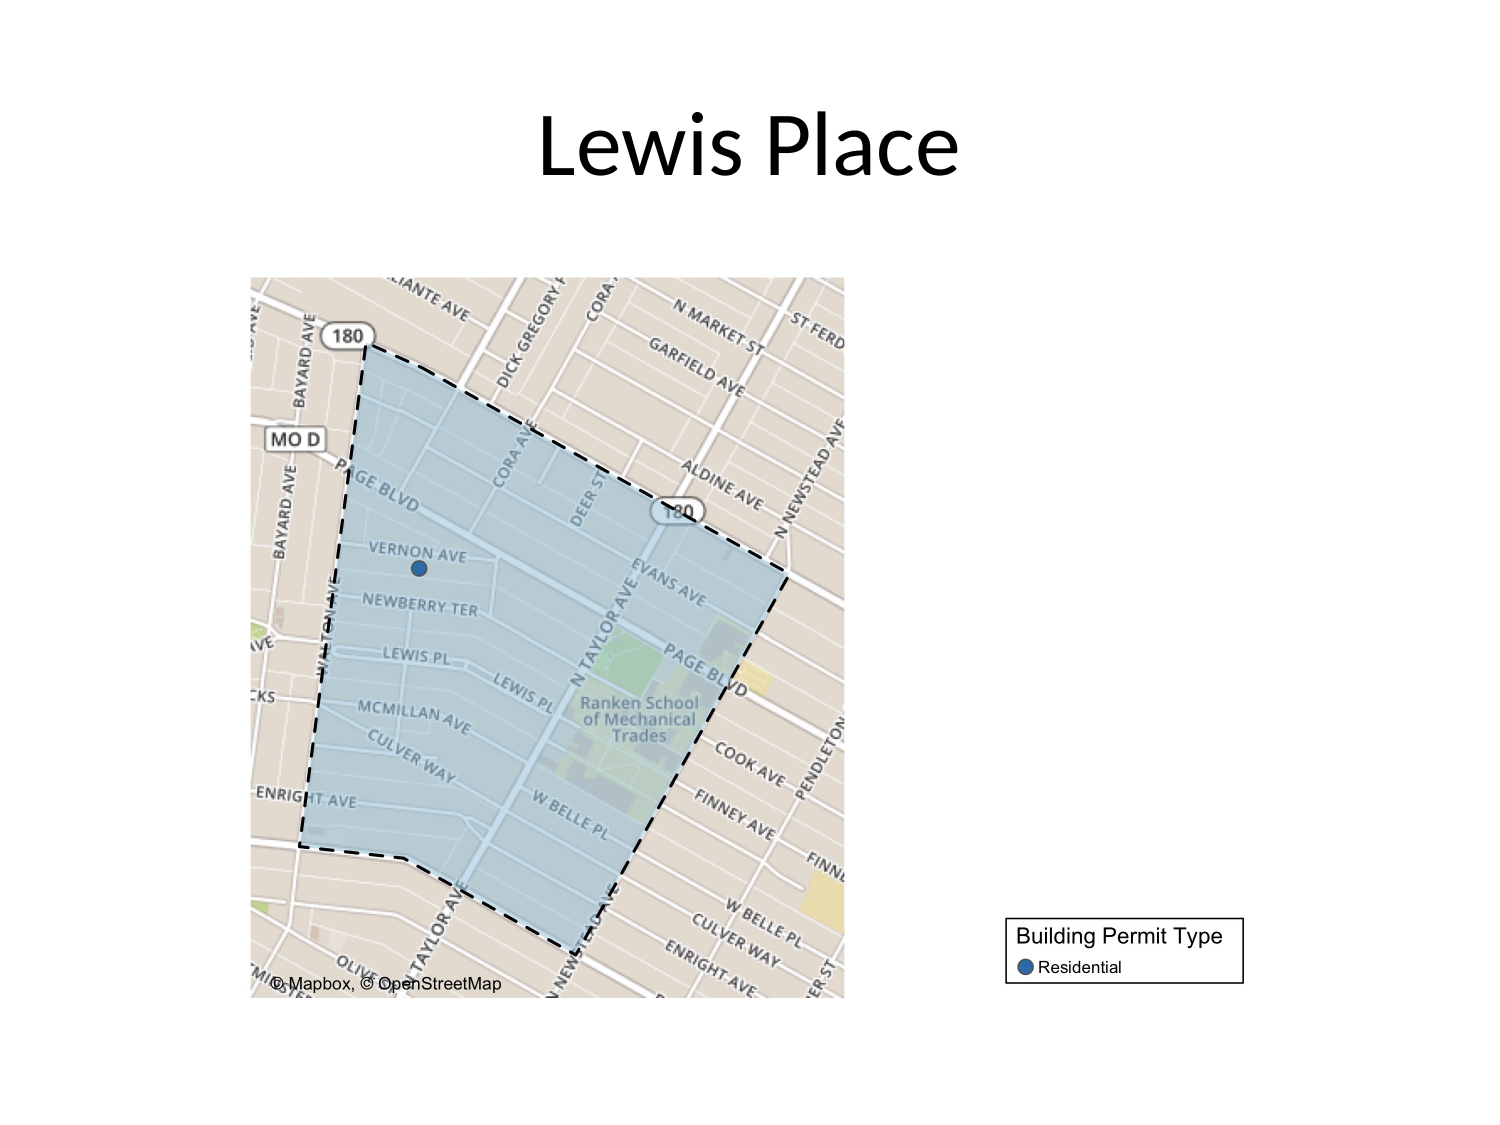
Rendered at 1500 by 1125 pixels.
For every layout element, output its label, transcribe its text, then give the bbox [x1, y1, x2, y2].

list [74, 262, 1426, 1013]
title Lewis Place [75, 45, 1425, 233]
